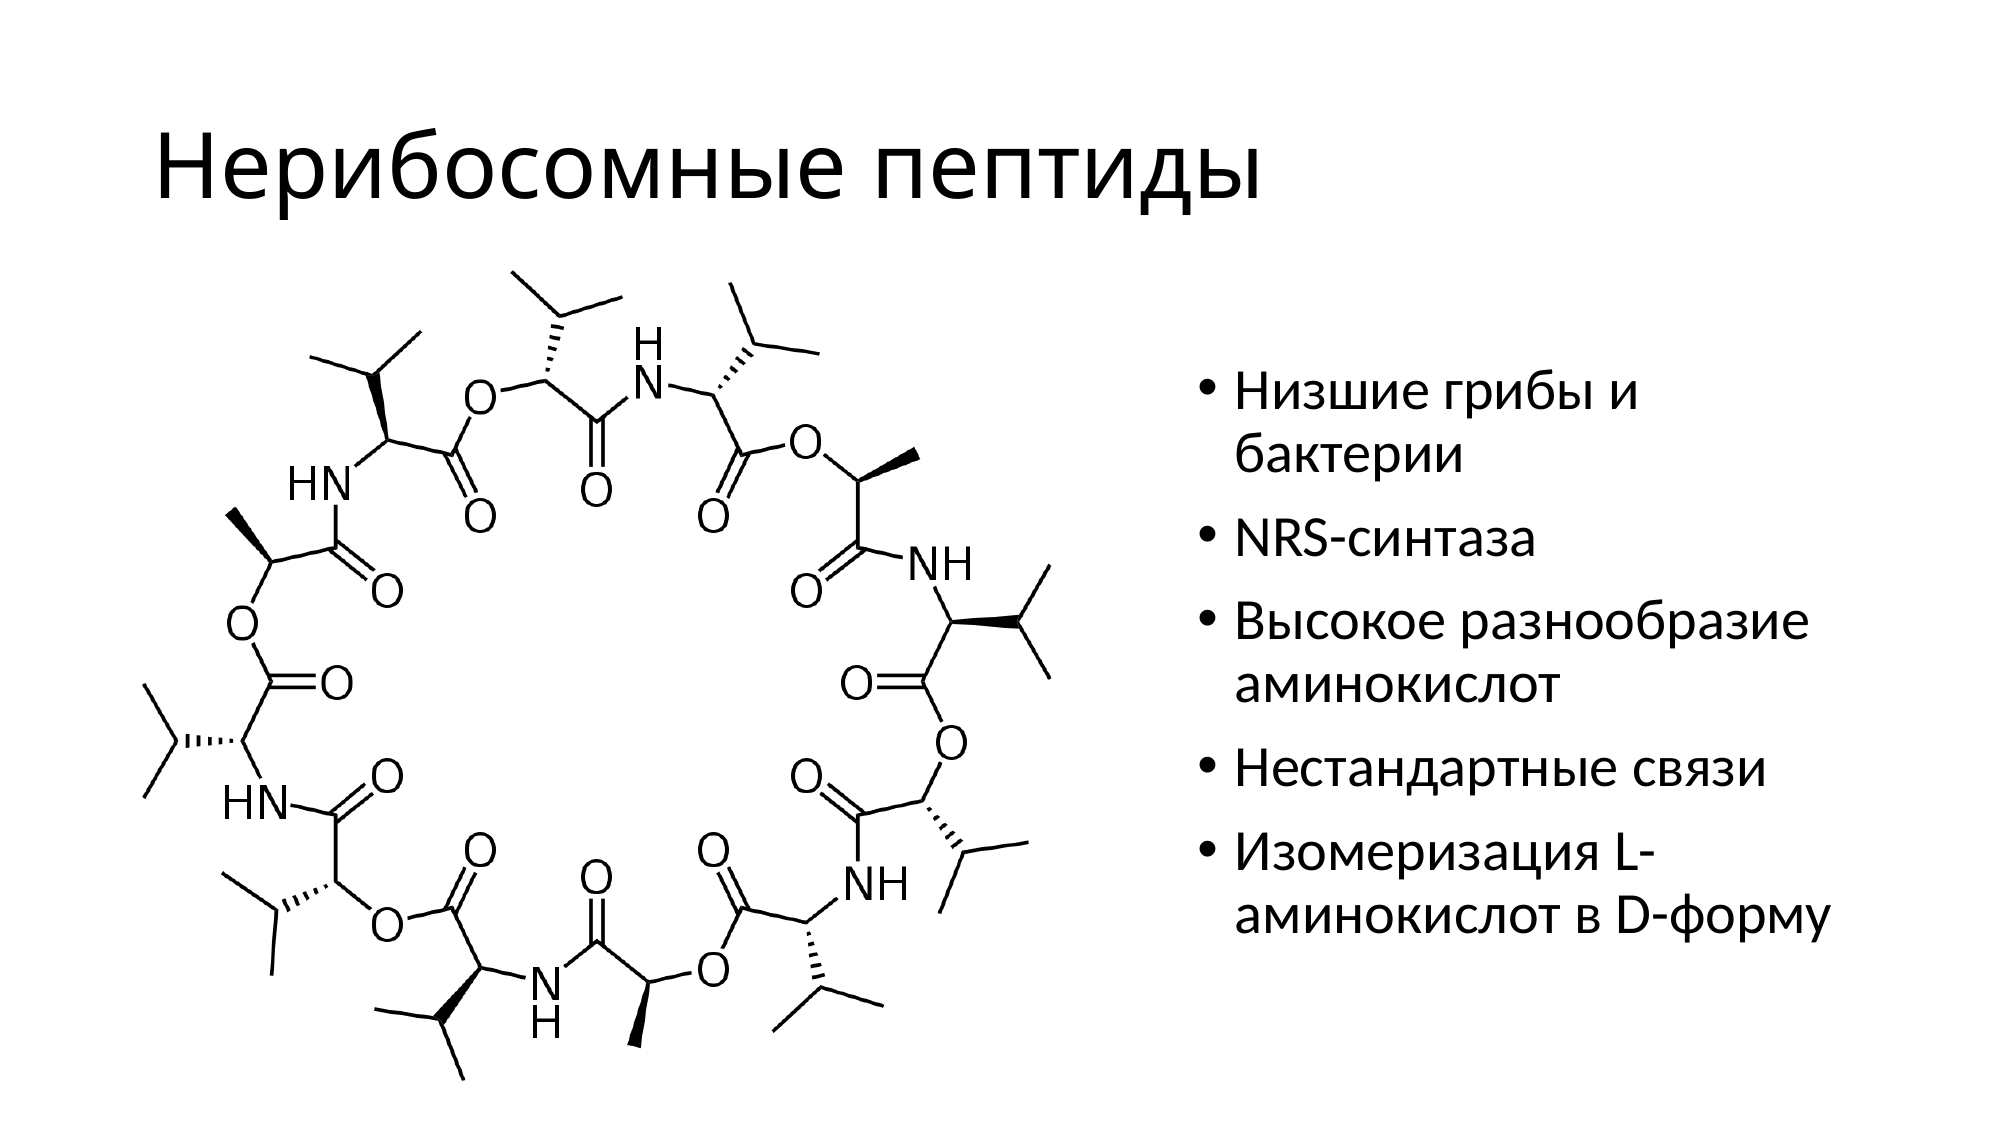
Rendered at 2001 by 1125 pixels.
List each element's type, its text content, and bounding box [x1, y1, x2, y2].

list Низшие грибы и бактерии NRS-синтаза Высокое разнообразие аминокислот Нестандартные связи Изомеризация L-аминокислот в D-форму [1182, 351, 1894, 1001]
title Нерибосомные пептиды [137, 59, 1863, 278]
picture [118, 247, 1074, 1104]
